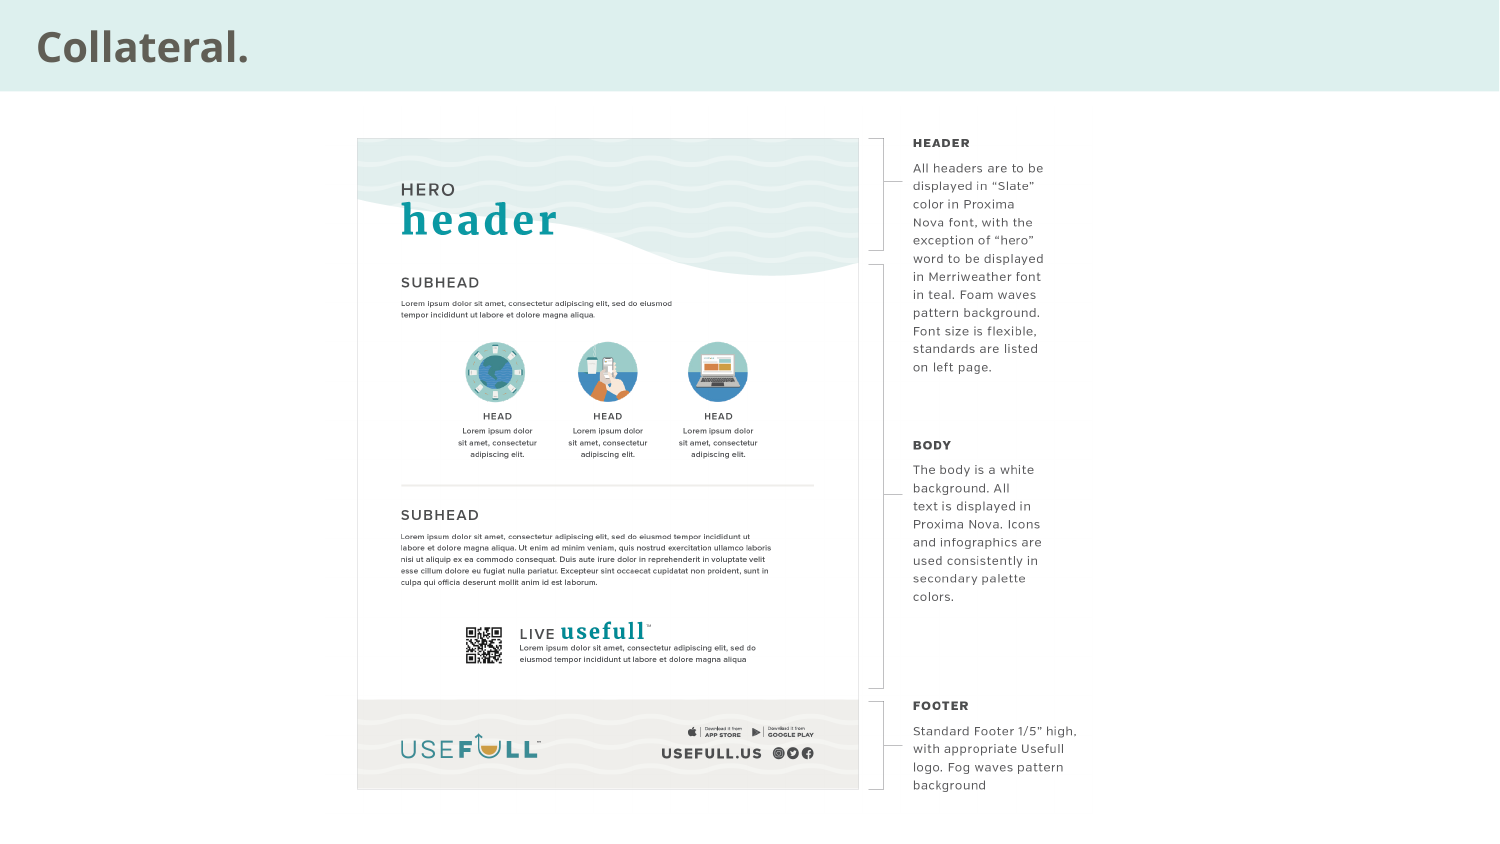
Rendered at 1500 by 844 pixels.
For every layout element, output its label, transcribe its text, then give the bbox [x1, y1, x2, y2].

title Collateral. [20, 7, 1398, 85]
picture [325, 106, 1093, 814]
